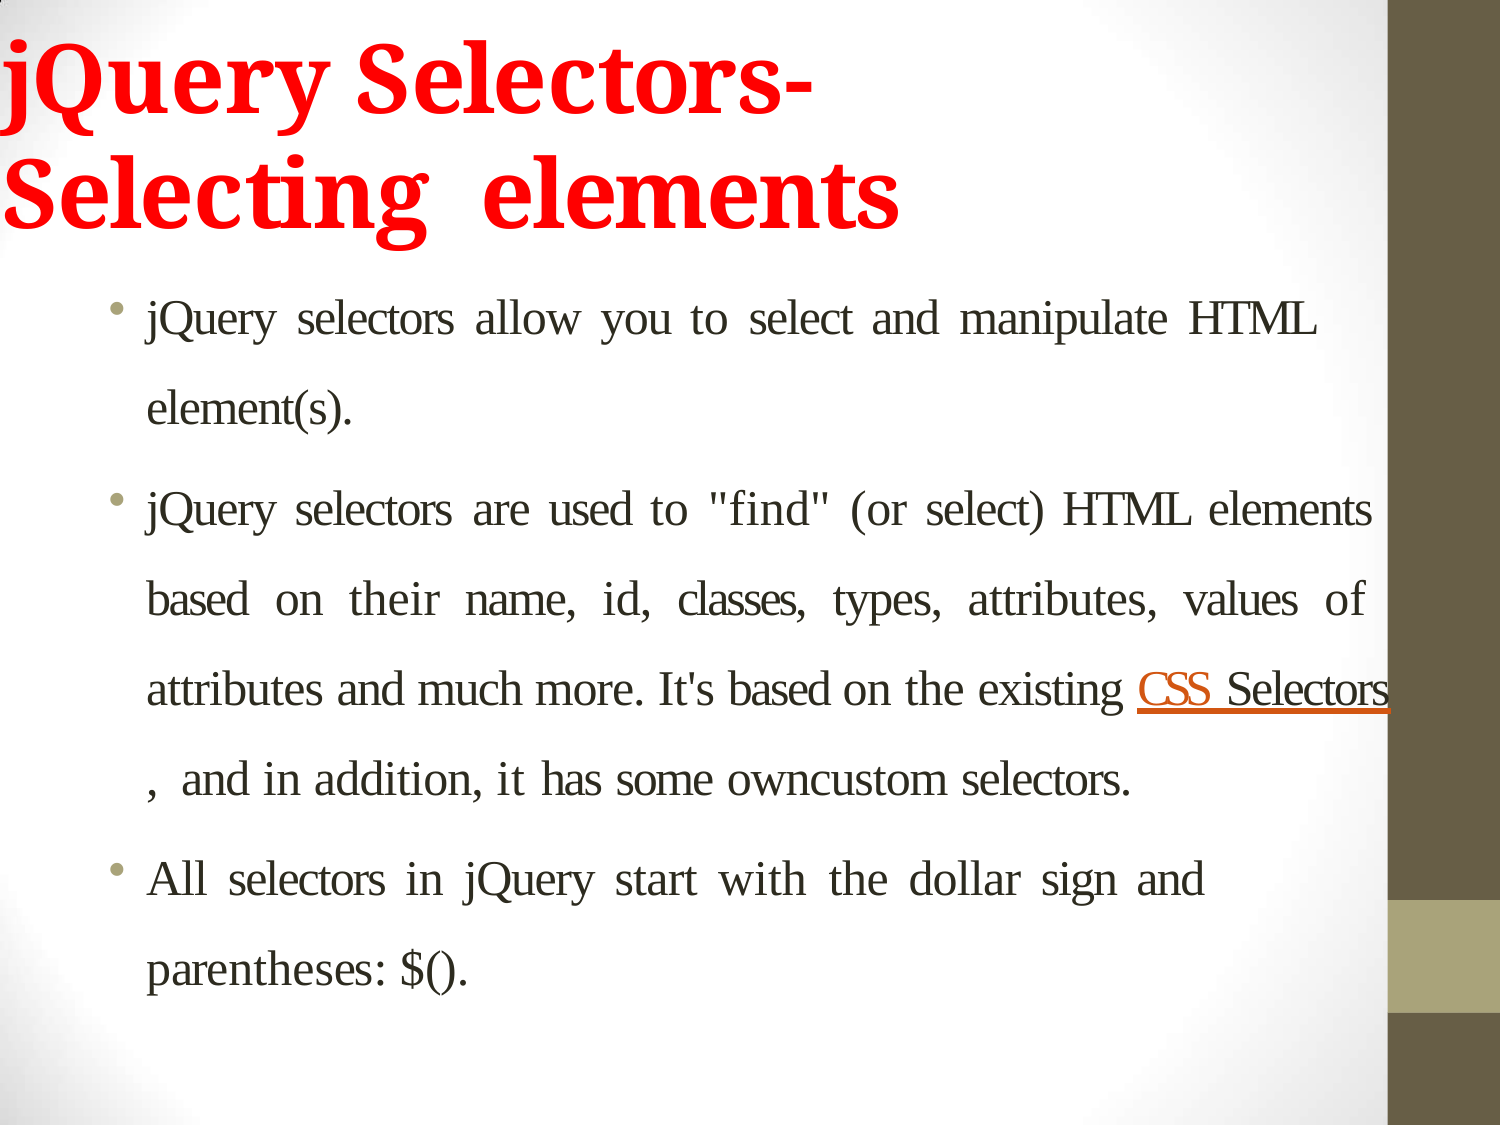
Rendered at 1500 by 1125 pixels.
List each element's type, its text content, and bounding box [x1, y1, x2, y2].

picture [0, 0, 1387, 1125]
text_box jQuery selectors allow you to select and manipulate HTML element(s). jQuery selectors are used to "find" (or select) HTML elements based on their name, id, classes, types, attributes, values of attributes and much more. It's based on the existing CSS Selectors, and in addition, it has some owncustom selectors. All selectors in jQuery start with the dollar sign and parentheses: $(). [106, 252, 1392, 996]
title jQuery Selectors-Selecting elements [0, 16, 1209, 249]
